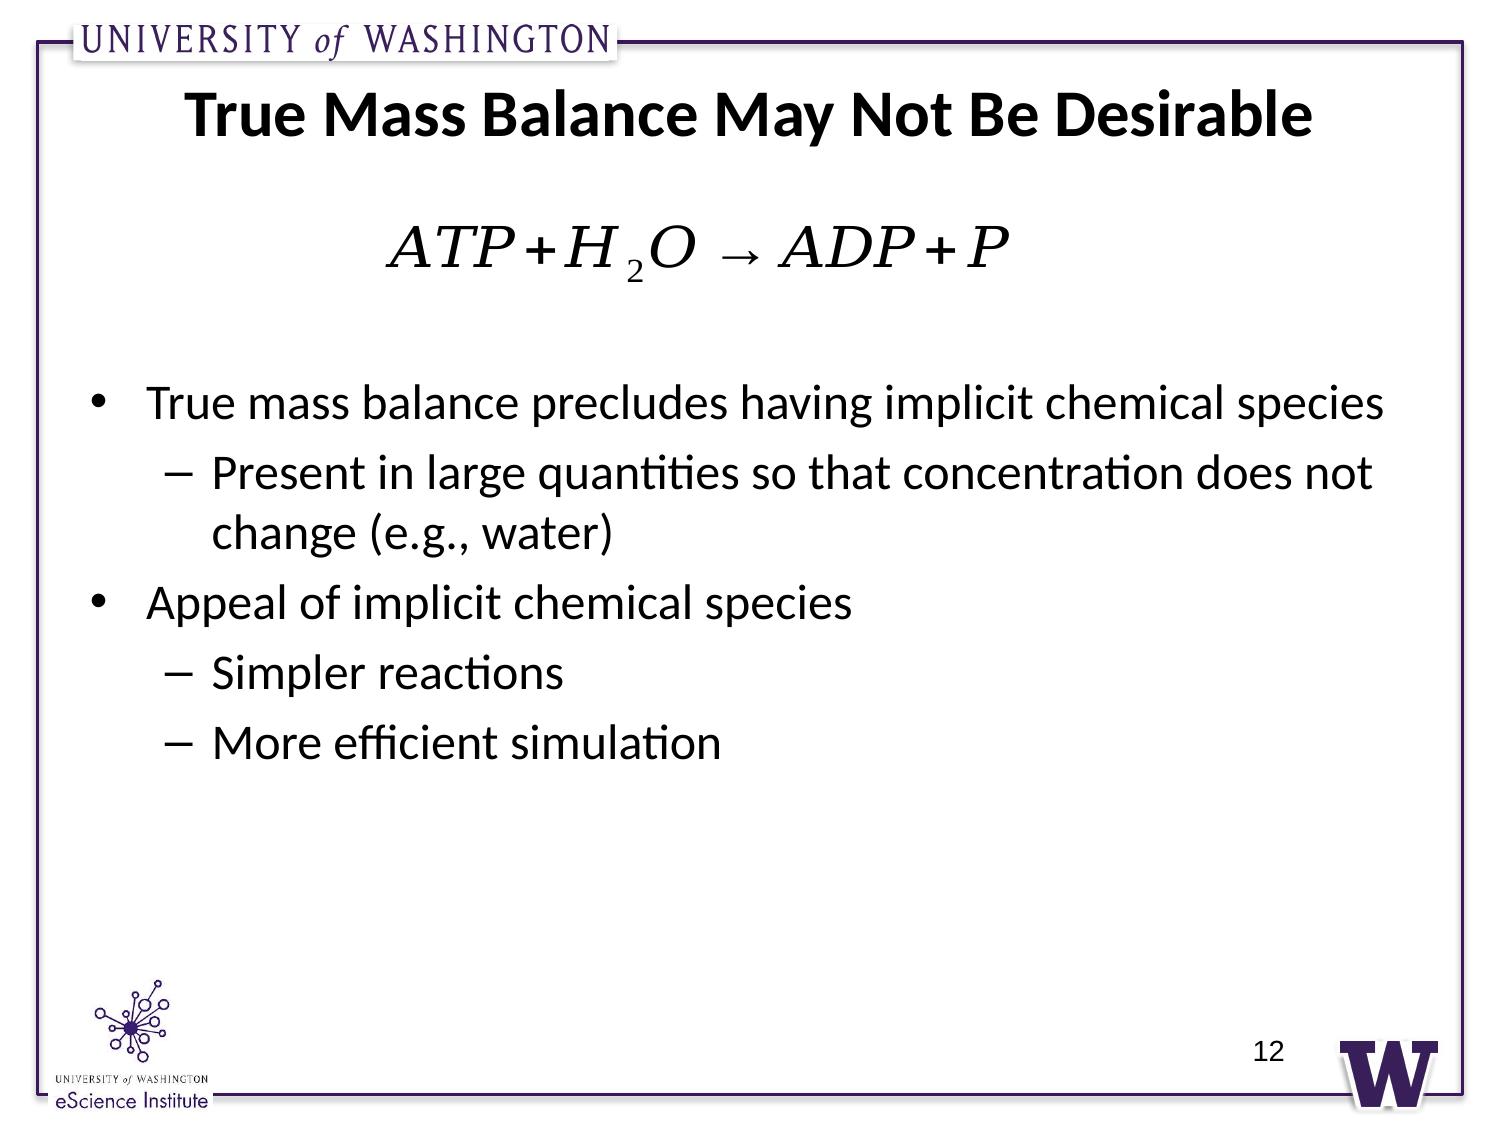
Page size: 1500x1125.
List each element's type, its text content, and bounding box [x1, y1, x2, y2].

list True mass balance precludes having implicit chemical species Present in large quantities so that concentration does not change (e.g., water) Appeal of implicit chemical species Simpler reactions More efficient simulation [75, 362, 1425, 847]
picture [48, 978, 213, 1113]
picture [1340, 1041, 1438, 1107]
picture [81, 24, 609, 61]
slide_number 12 [1237, 1025, 1325, 1085]
title True Mass Balance May Not Be Desirable [75, 62, 1425, 200]
